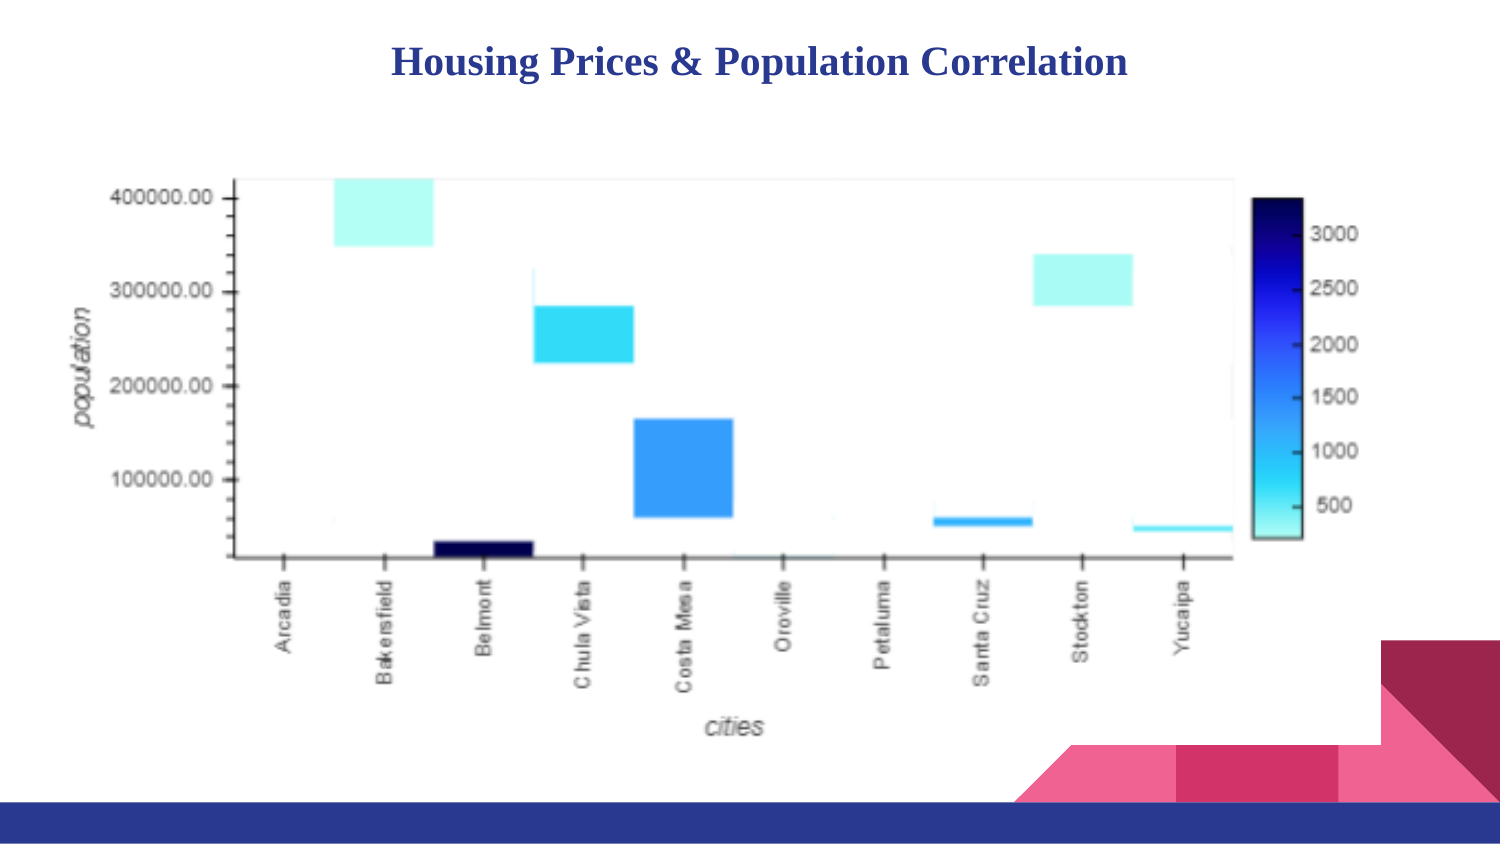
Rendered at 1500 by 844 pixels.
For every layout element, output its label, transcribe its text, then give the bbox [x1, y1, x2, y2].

title Housing Prices & Population Correlation [19, 22, 1500, 143]
picture [50, 142, 1381, 746]
